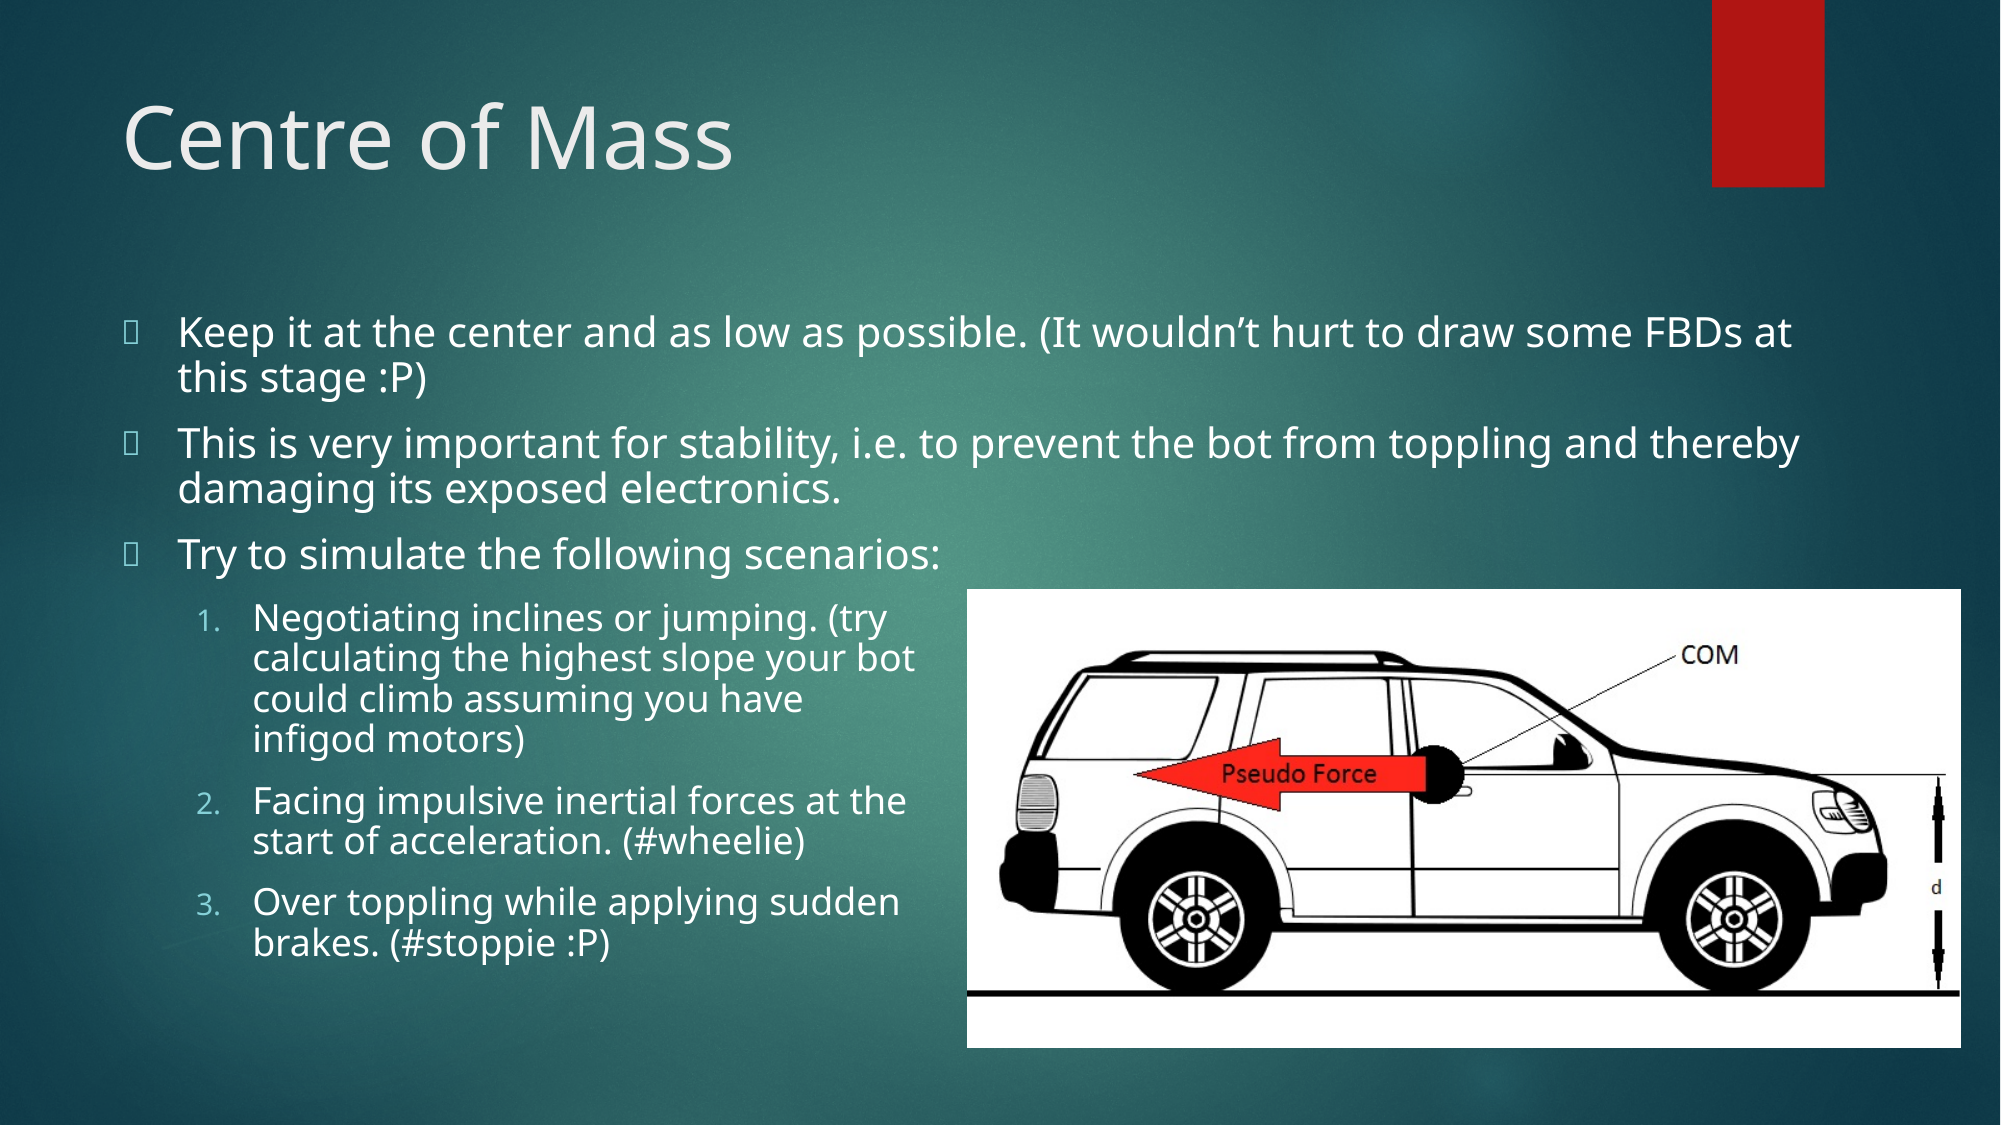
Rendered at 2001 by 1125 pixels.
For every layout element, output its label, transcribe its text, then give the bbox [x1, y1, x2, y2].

picture [0, 0, 2001, 1125]
title Centre of Mass [106, 74, 1649, 304]
list Keep it at the center and as low as possible. (It wouldn’t hurt to draw some FBDs at this stage :P) This is very important for stability, i.e. to prevent the bot from toppling and thereby damaging its exposed electronics. Try to simulate the following scenarios: Negotiating inclines or jumping. (try calculating the highest slope your bot could climb assuming you have infigod motors) Facing impulsive inertial forces at the start of acceleration. (#wheelie) Over toppling while applying sudden brakes. (#stoppie :P) [106, 304, 1829, 993]
